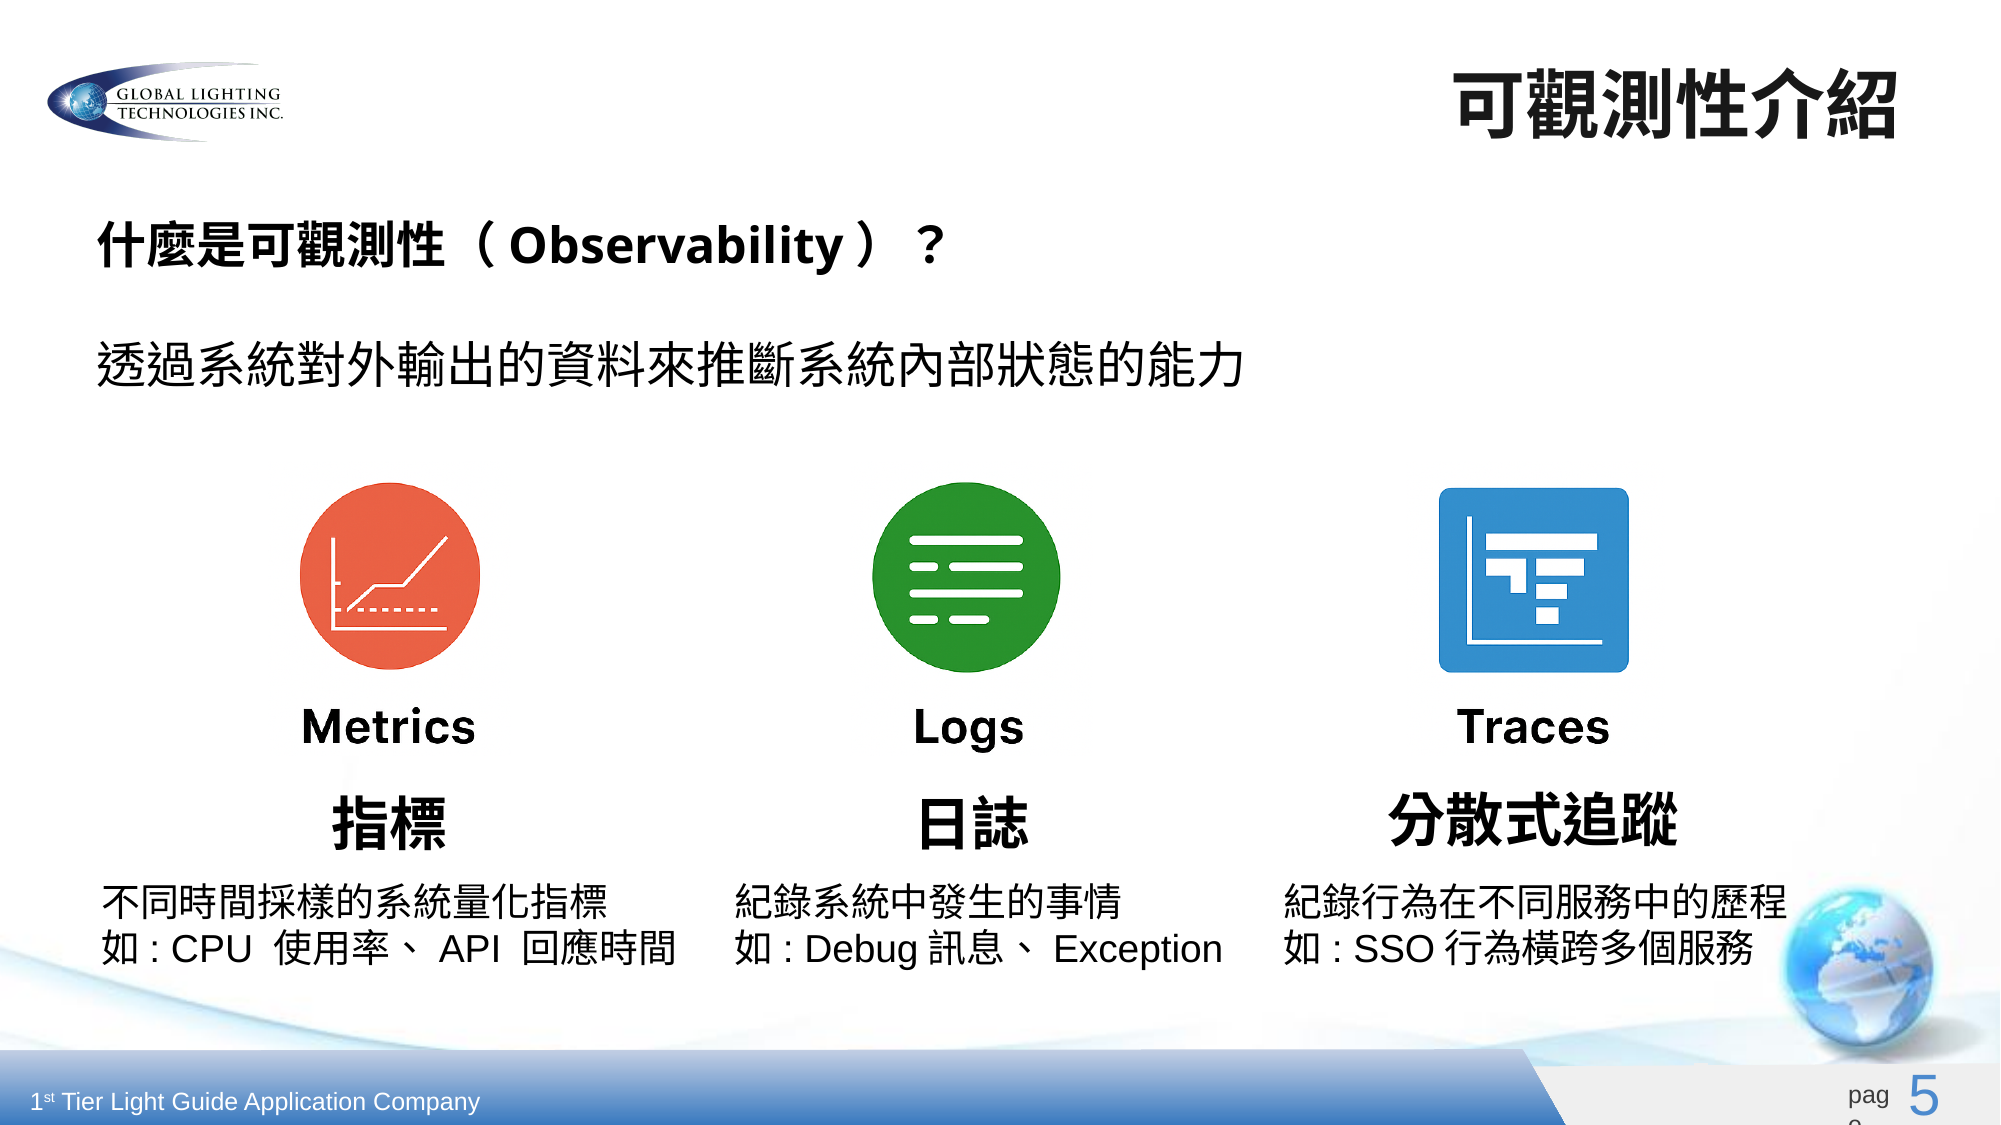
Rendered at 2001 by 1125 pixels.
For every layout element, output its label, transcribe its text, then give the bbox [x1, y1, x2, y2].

text_box 不同時間採樣的系統量化指標 如: CPU 使用率、API 回應時間 [86, 869, 693, 978]
text_box 紀錄行為在不同服務中的歷程 如: SSO行為橫跨多個服務 [1269, 869, 1803, 978]
text_box 分散式追蹤 [1372, 775, 1694, 861]
text_box 日誌 [898, 779, 1045, 865]
title 可觀測性介紹 [1432, 58, 1919, 147]
text_box 紀錄系統中發生的事情 如: Debug訊息、Exception [720, 869, 1238, 978]
text_box 指標 [316, 779, 463, 865]
text_box 什麼是可觀測性（Observability）？ 透過系統對外輸出的資料來推斷系統內部狀態的能力 [81, 205, 1919, 401]
picture [0, 0, 2000, 1066]
